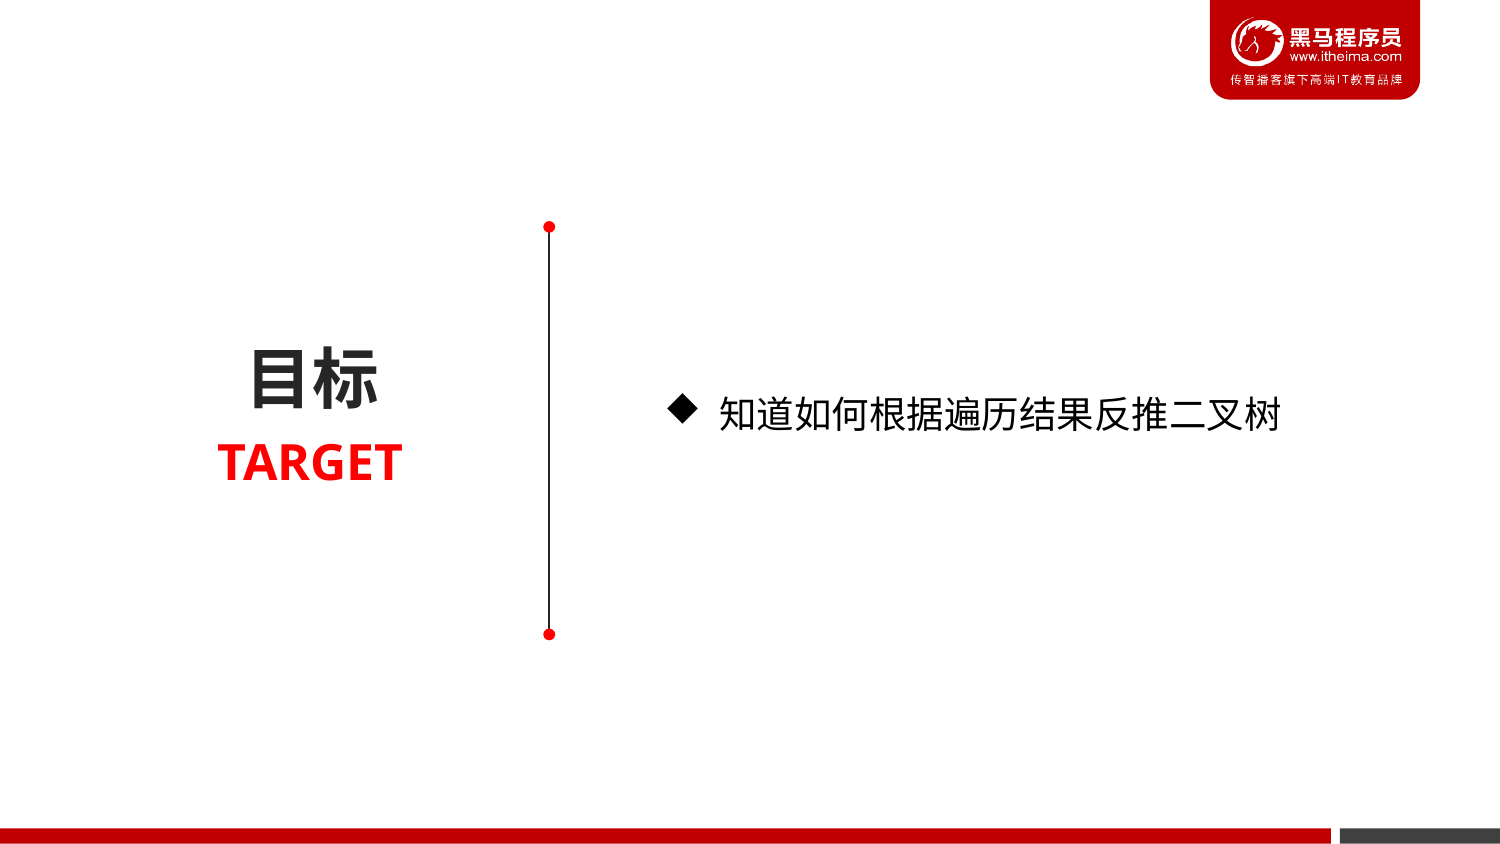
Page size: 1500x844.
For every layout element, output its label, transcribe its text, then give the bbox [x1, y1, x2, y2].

text_box 目标 [171, 315, 454, 449]
text_box 知道如何根据遍历结果反推二叉树 [649, 338, 1297, 444]
text_box TARGET [206, 422, 544, 507]
text_box [541, 628, 558, 643]
text_box [541, 219, 558, 234]
picture [1212, 8, 1421, 94]
